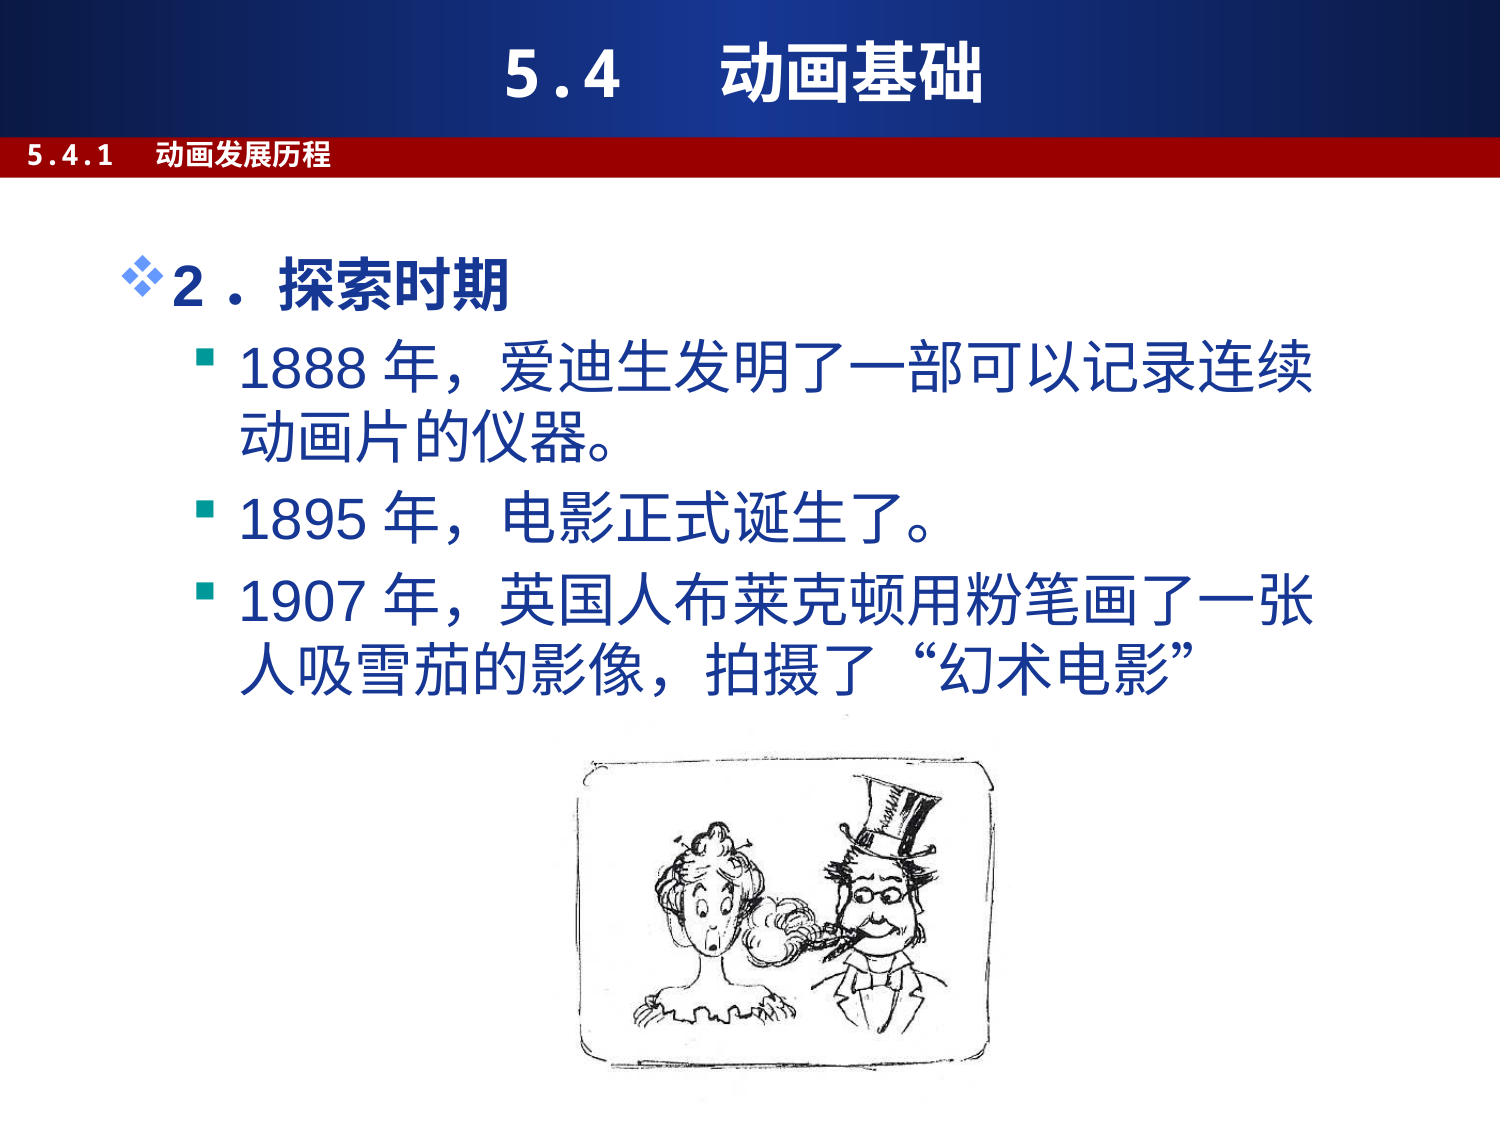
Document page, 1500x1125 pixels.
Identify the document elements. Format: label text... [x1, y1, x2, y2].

title 5.4 动画基础 [49, 24, 1438, 118]
picture [550, 714, 1011, 1103]
text_box 5.4.1 动画发展历程 [11, 128, 1500, 179]
list 2．探索时期 1888年，爱迪生发明了一部可以记录连续动画片的仪器。 1895年，电影正式诞生了。 1907年，英国人布莱克顿用粉笔画了一张人吸雪茄的影像，拍摄了“幻术电影” [101, 240, 1386, 1038]
